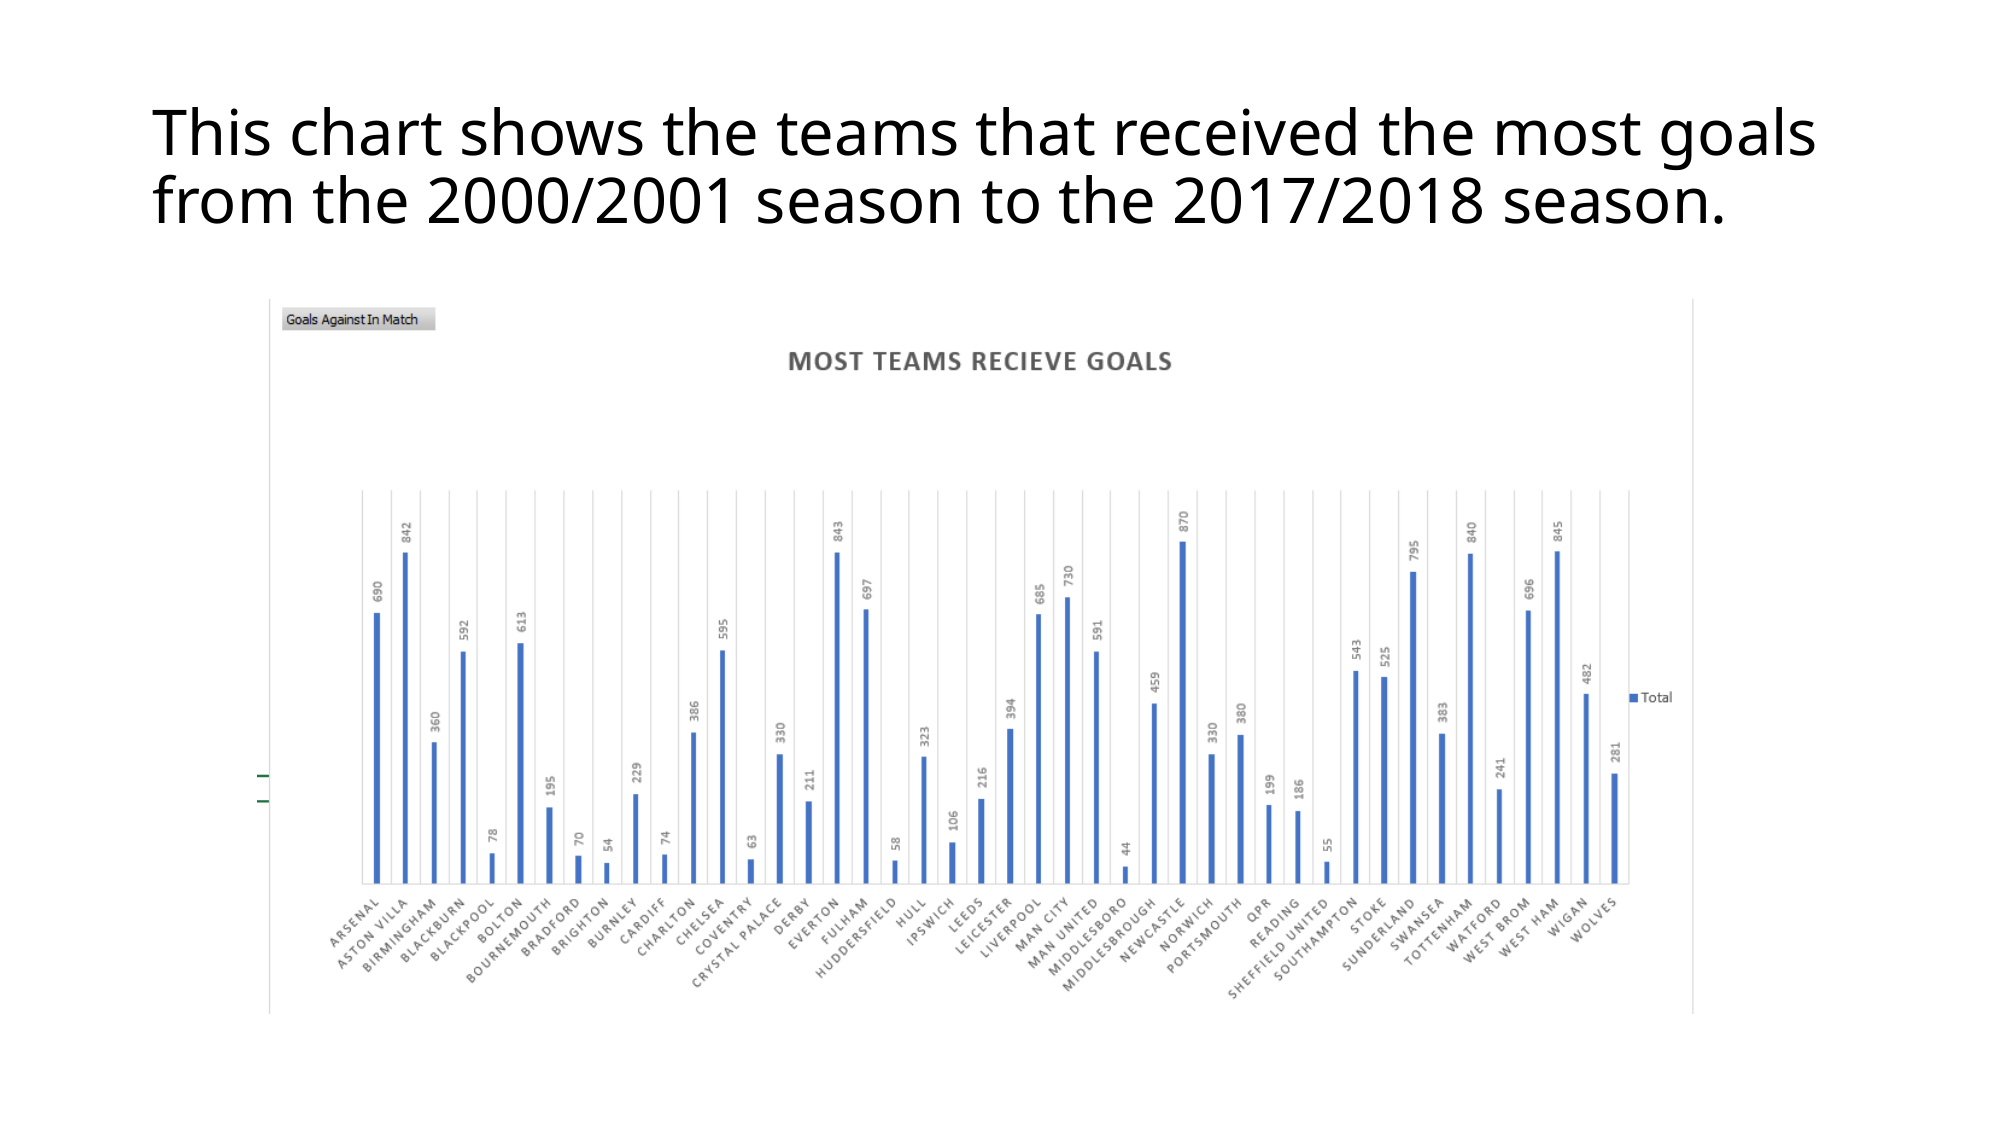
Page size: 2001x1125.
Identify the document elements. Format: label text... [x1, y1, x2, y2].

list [257, 299, 1743, 1014]
title This chart shows the teams that received the most goals from the 2000/2001 season to the 2017/2018 season. [137, 59, 1863, 278]
